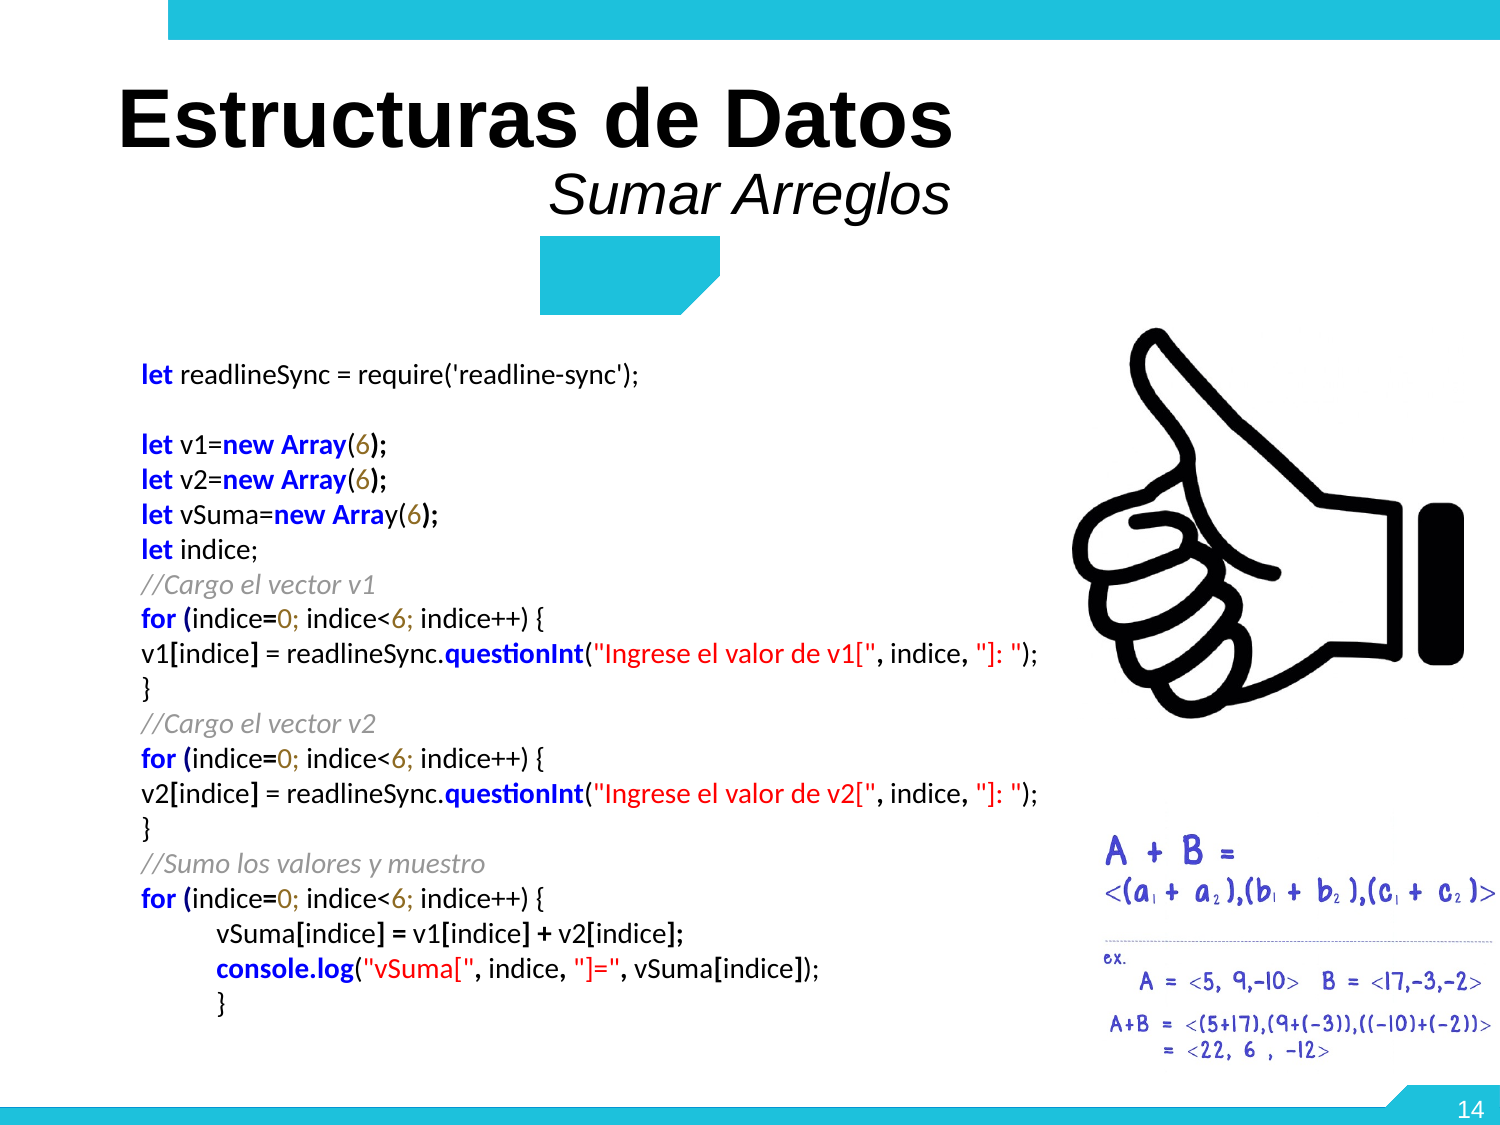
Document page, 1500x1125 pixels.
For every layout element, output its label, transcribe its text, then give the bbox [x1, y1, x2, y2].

text_box Estructuras de Datos Sumar Arreglos [103, 45, 1397, 246]
picture [1098, 799, 1500, 1079]
text_box <number> [1408, 1086, 1500, 1125]
picture [1072, 327, 1464, 719]
text_box let readlineSync = require('readline-sync'); let v1=new Array(6); let v2=new Array(6); let vSuma=new Array(6); let indice; //Cargo el vector v1 for (indice=0; indice<6; indice++) { v1[indice] = readlineSync.questionInt("Ingrese el valor de v1[", indice, "]: "); } //Cargo el vector v2 for (indice=0; indice<6; indice++) { v2[indice] = readlineSync.questionInt("Ingrese el valor de v2[", indice, "]: "); } //Sumo los valores y muestro for (indice=0; indice<6; indice++) { vSuma[indice] = v1[indice] + v2[indice]; console.log("vSuma[", indice, "]=", vSuma[indice]); } [126, 347, 1247, 1064]
